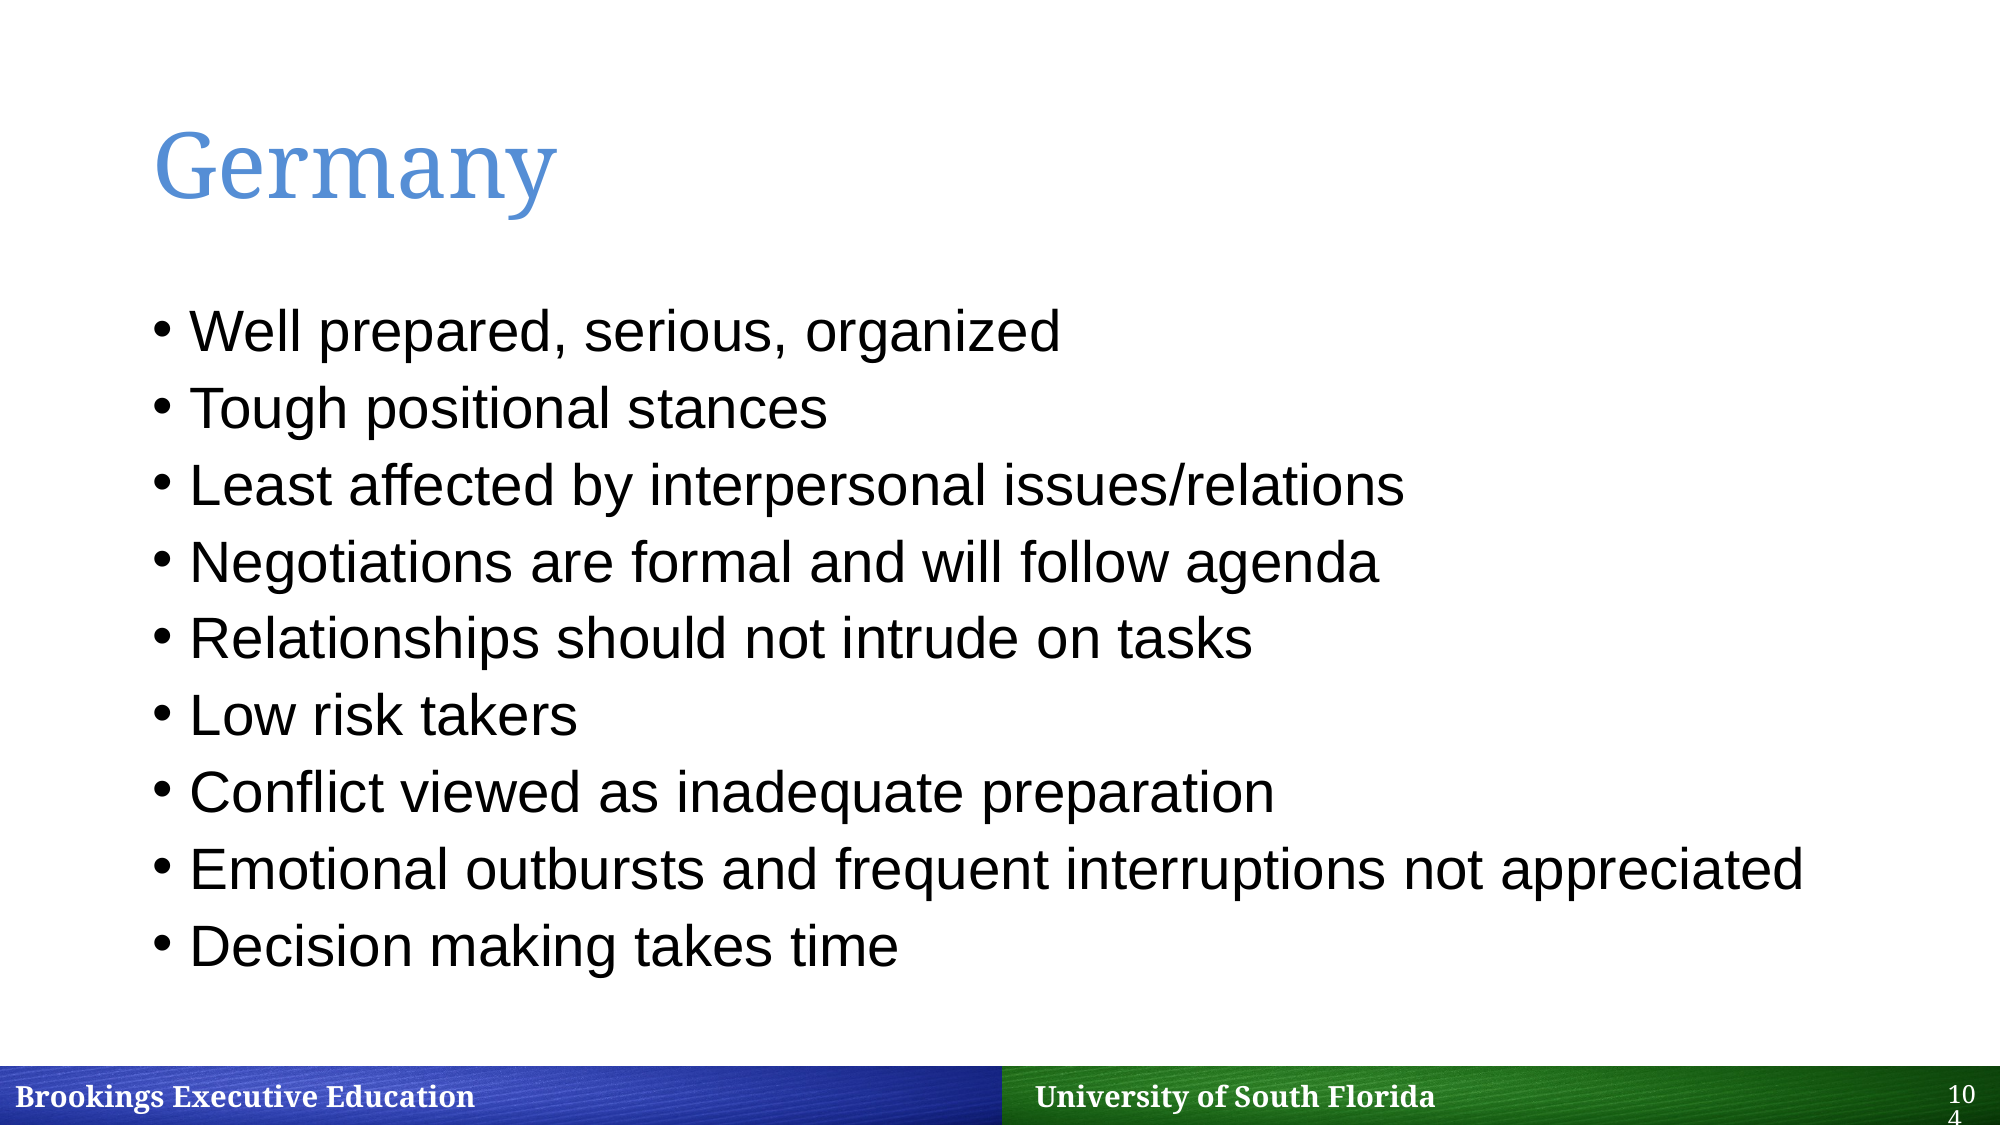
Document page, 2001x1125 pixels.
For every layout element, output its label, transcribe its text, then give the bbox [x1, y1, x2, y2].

title Germany [137, 59, 1863, 278]
list Well prepared, serious, organized Tough positional stances Least affected by interpersonal issues/relations Negotiations are formal and will follow agenda Relationships should not intrude on tasks Low risk takers Conflict viewed as inadequate preparation Emotional outbursts and frequent interruptions not appreciated Decision making takes time [137, 299, 1863, 1014]
footer Brookings Executive Education University of South Florida [0, 1066, 1932, 1125]
slide_number 104 [1932, 1066, 2000, 1125]
